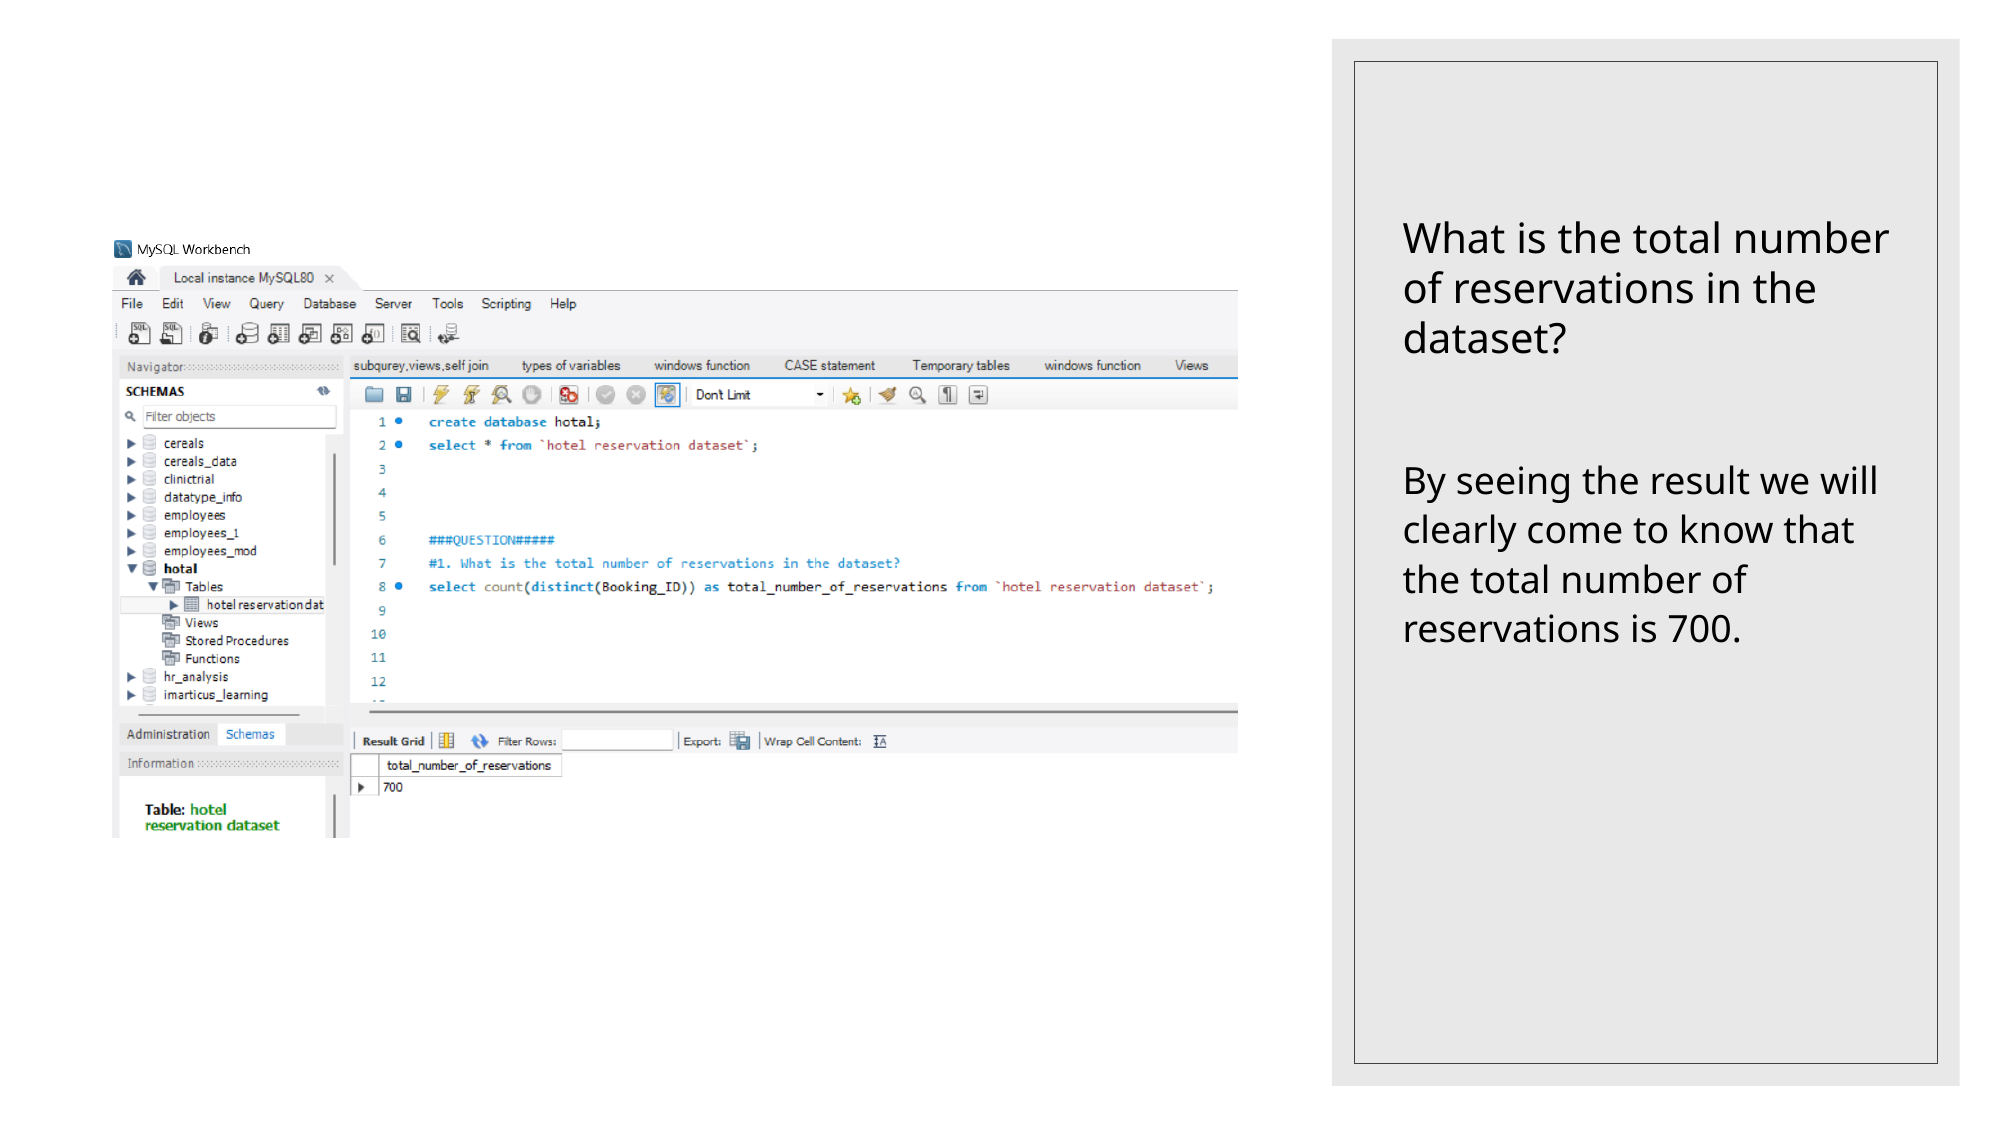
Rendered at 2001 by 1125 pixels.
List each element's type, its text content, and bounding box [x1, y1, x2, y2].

list By seeing the result we will clearly come to know that the total number of reservations is 700. [1387, 383, 1907, 975]
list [112, 236, 1238, 838]
title What is the total number of reservations in the dataset? [1387, 99, 1907, 370]
